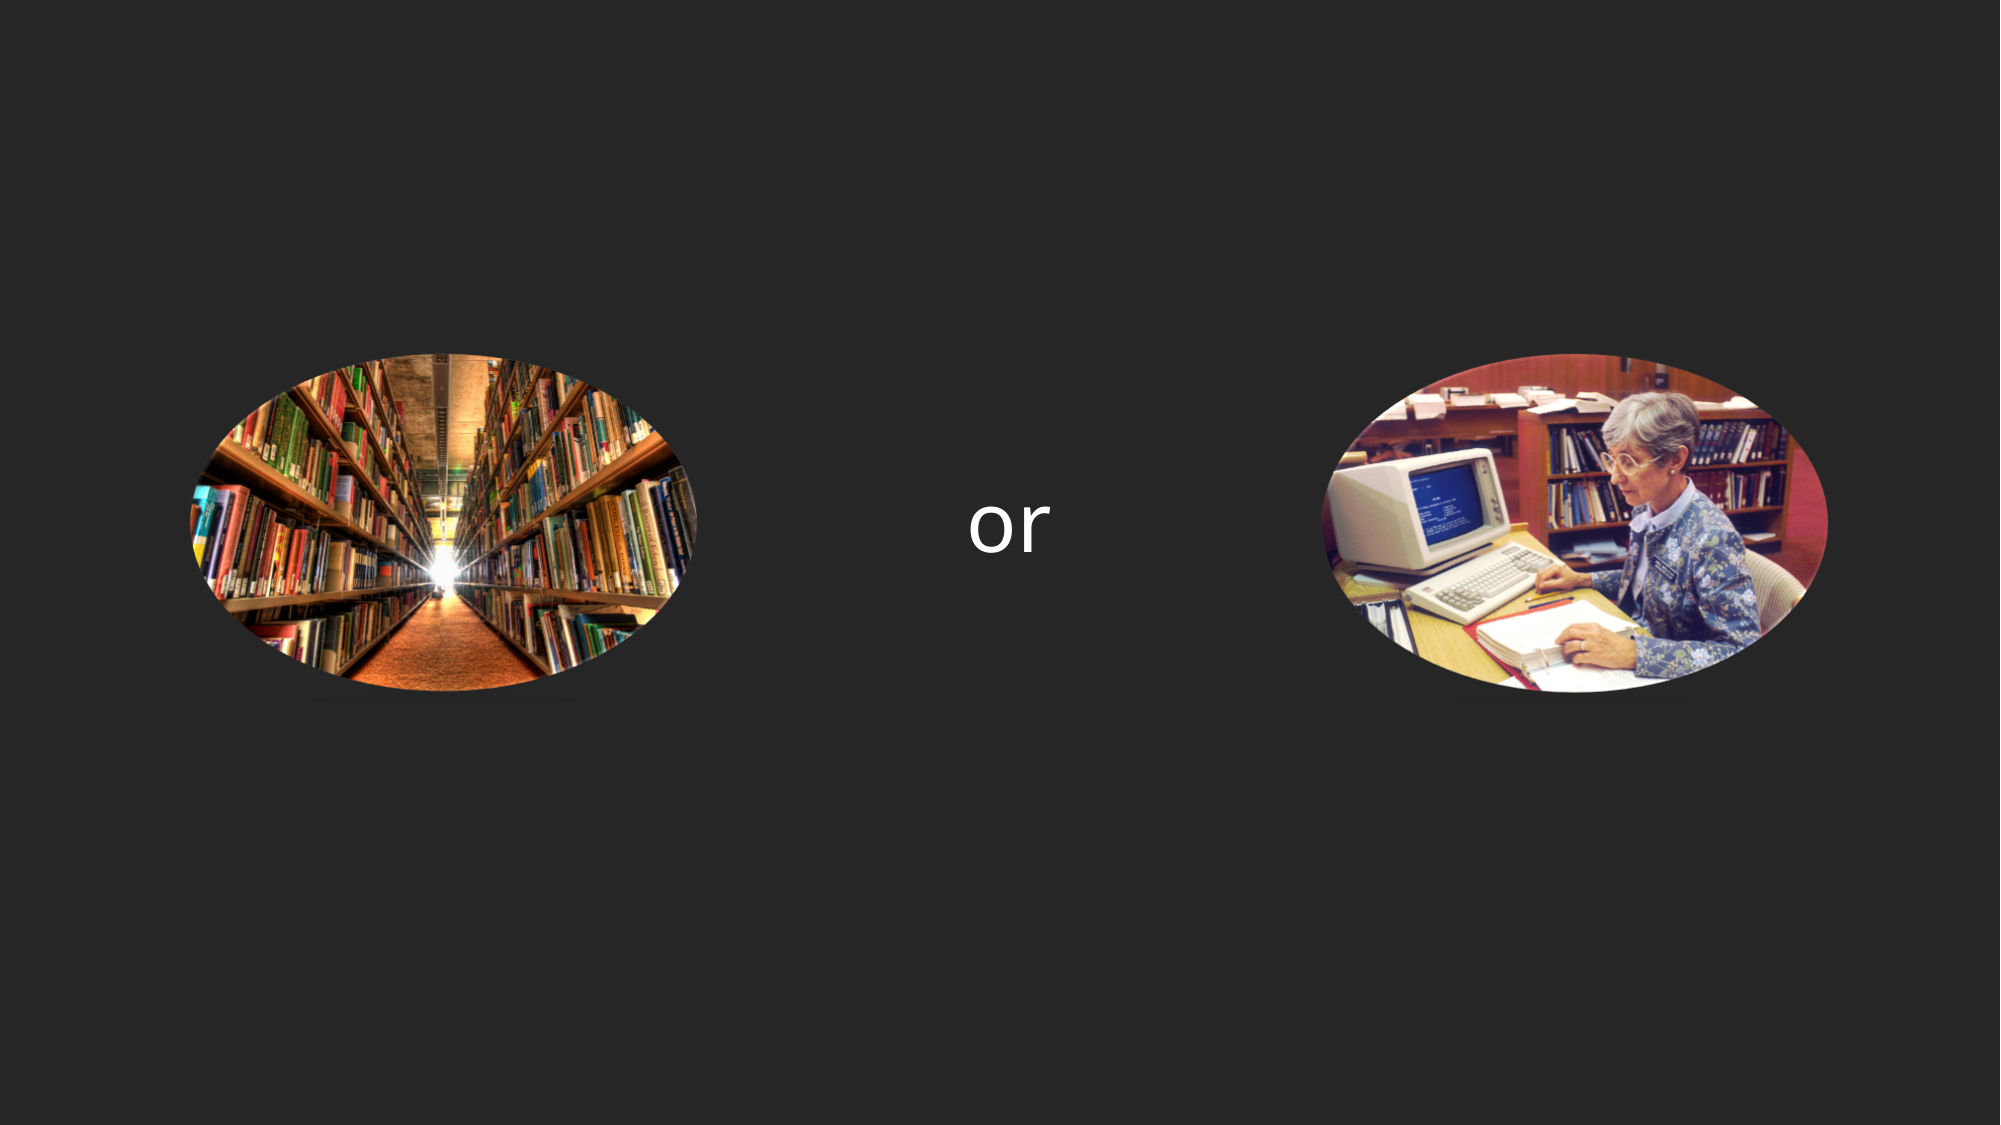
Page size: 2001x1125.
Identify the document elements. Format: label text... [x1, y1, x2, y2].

picture [1308, 351, 1842, 701]
text_box or [900, 461, 1118, 577]
picture [176, 351, 711, 701]
